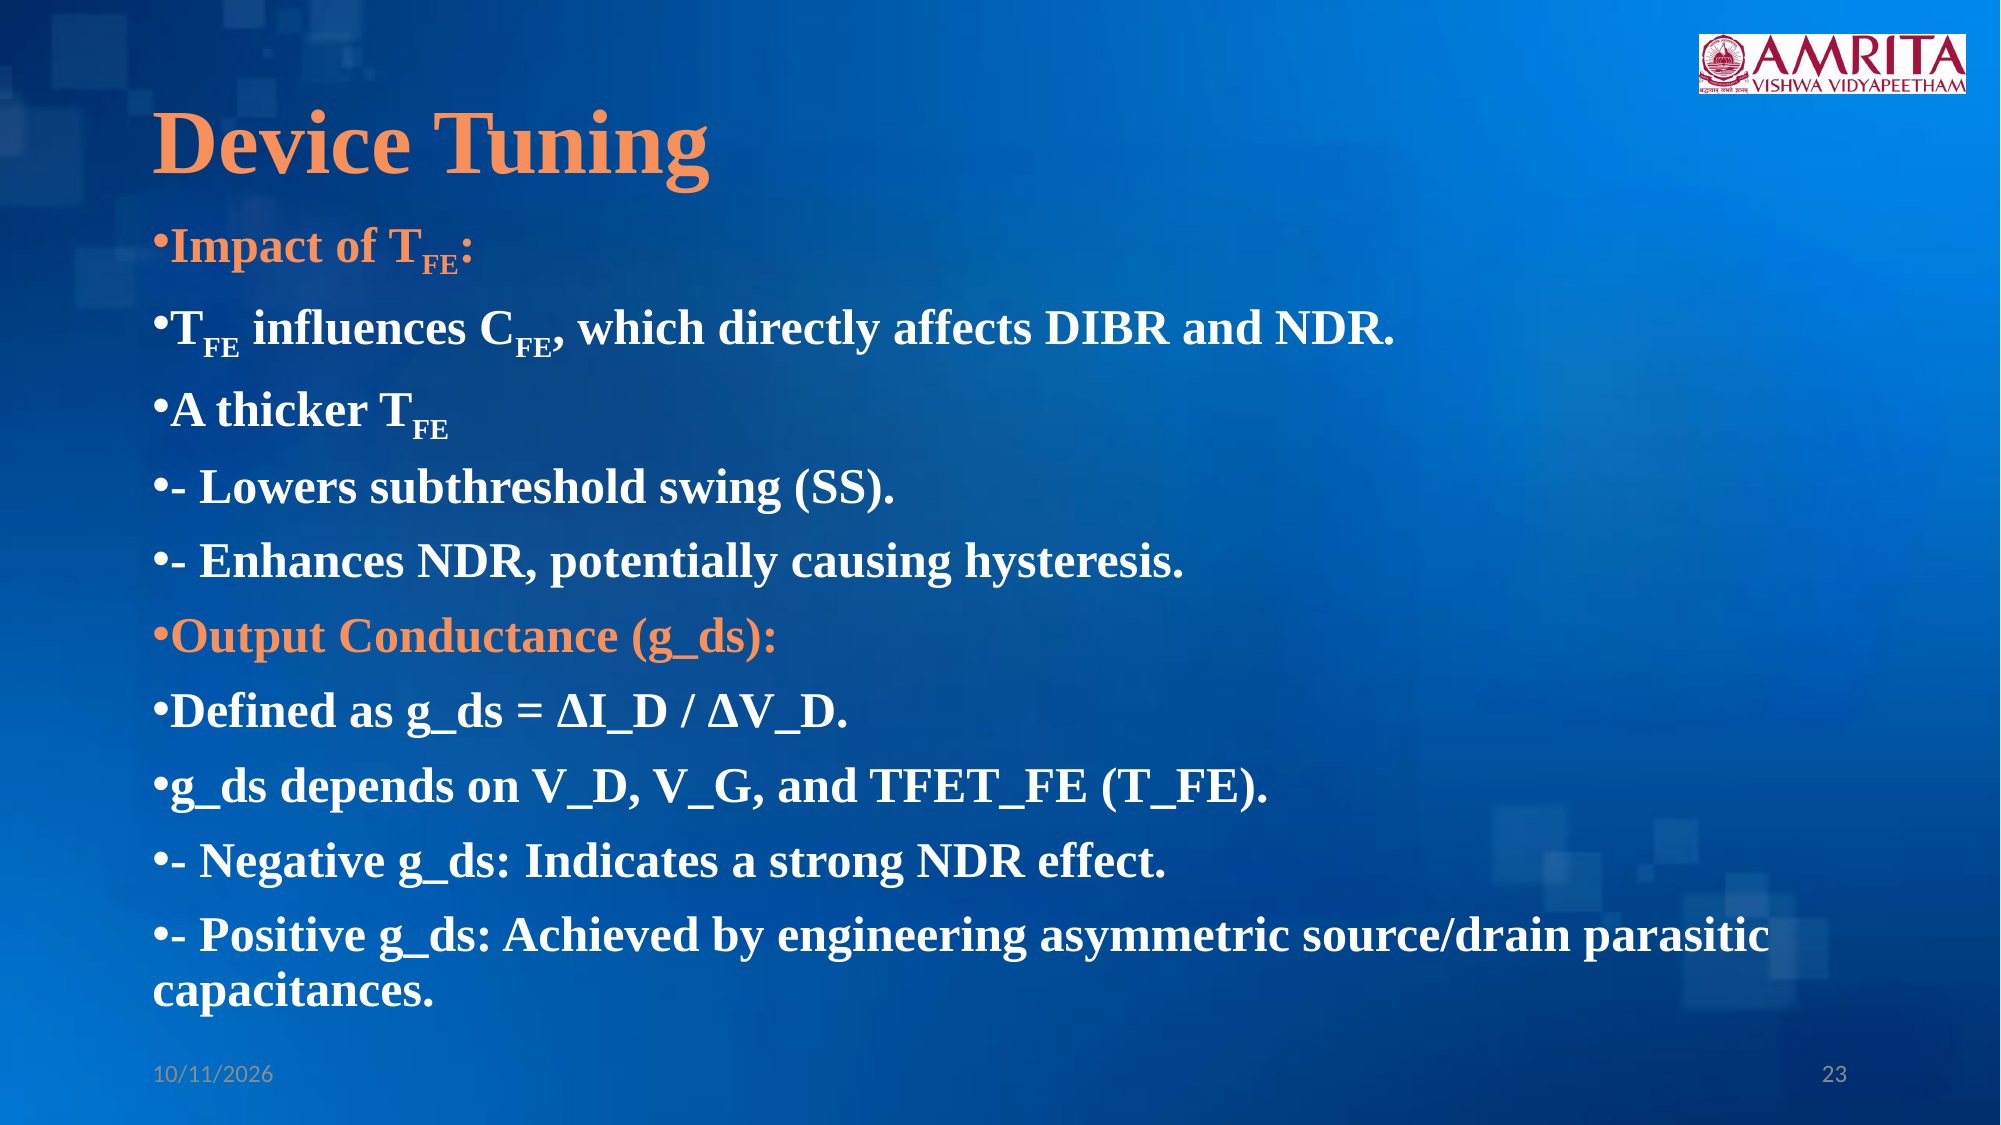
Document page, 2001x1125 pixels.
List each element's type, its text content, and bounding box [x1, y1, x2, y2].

title Device Tuning [137, 35, 1863, 205]
list Impact of TFE: TFE influences CFE, which directly affects DIBR and NDR. A thicker TFE - Lowers subthreshold swing (SS). - Enhances NDR, potentially causing hysteresis. Output Conductance (g_ds): Defined as g_ds = ΔI_D / ΔV_D. g_ds depends on V_D, V_G, and TFET_FE (T_FE). - Negative g_ds: Indicates a strong NDR effect. - Positive g_ds: Achieved by engineering asymmetric source/drain parasitic capacitances. [137, 205, 1863, 920]
slide_number 23 [1412, 1042, 1863, 1103]
slide_number 18-Mar-25 [137, 1042, 588, 1103]
picture [0, 0, 2001, 1125]
